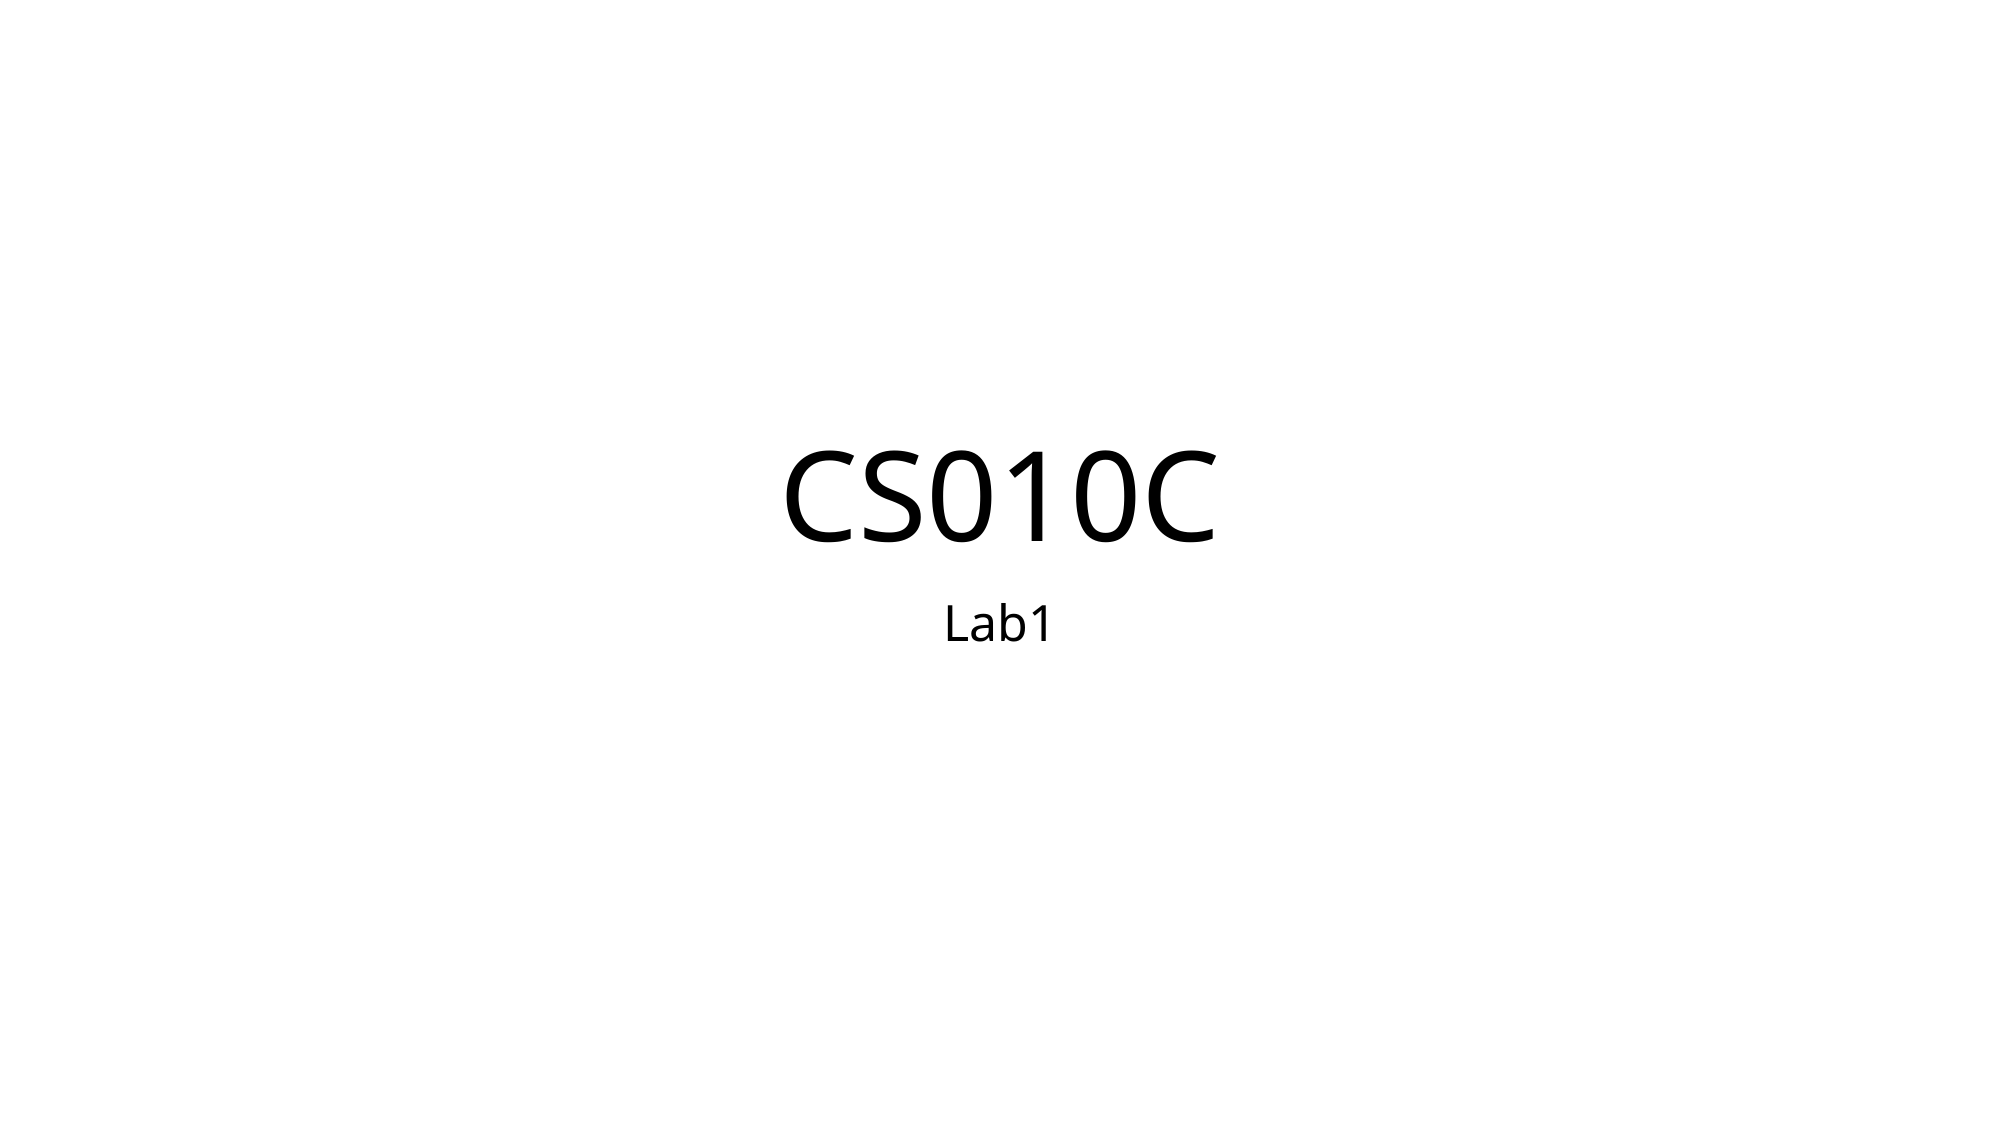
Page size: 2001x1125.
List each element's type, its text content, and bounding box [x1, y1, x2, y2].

title CS010C [249, 184, 1750, 576]
subtitle Lab1 [249, 590, 1750, 863]
